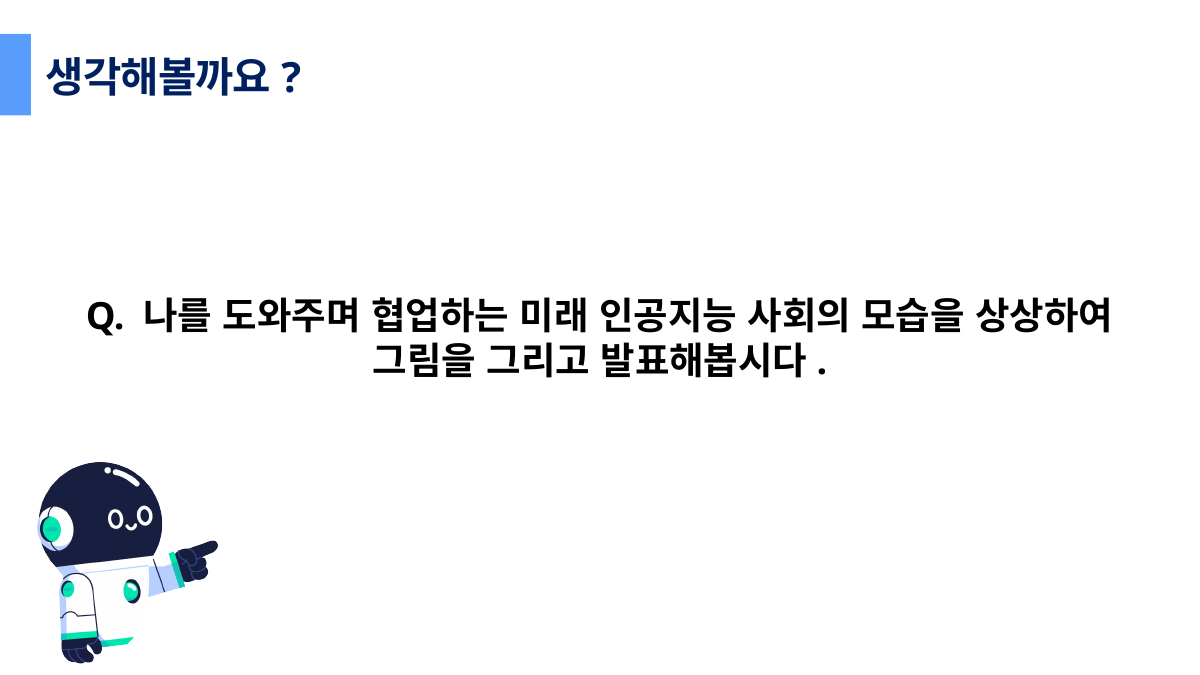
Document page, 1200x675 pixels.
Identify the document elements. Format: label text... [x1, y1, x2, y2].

text_box Q. 나를 도와주며 협업하는 미래 인공지능 사회의 모습을 상상하여 그림을 그리고 발표해봅시다. [61, 284, 1138, 390]
picture [0, 450, 223, 675]
text_box [0, 33, 32, 116]
text_box 생각해볼까요? [32, 43, 712, 109]
